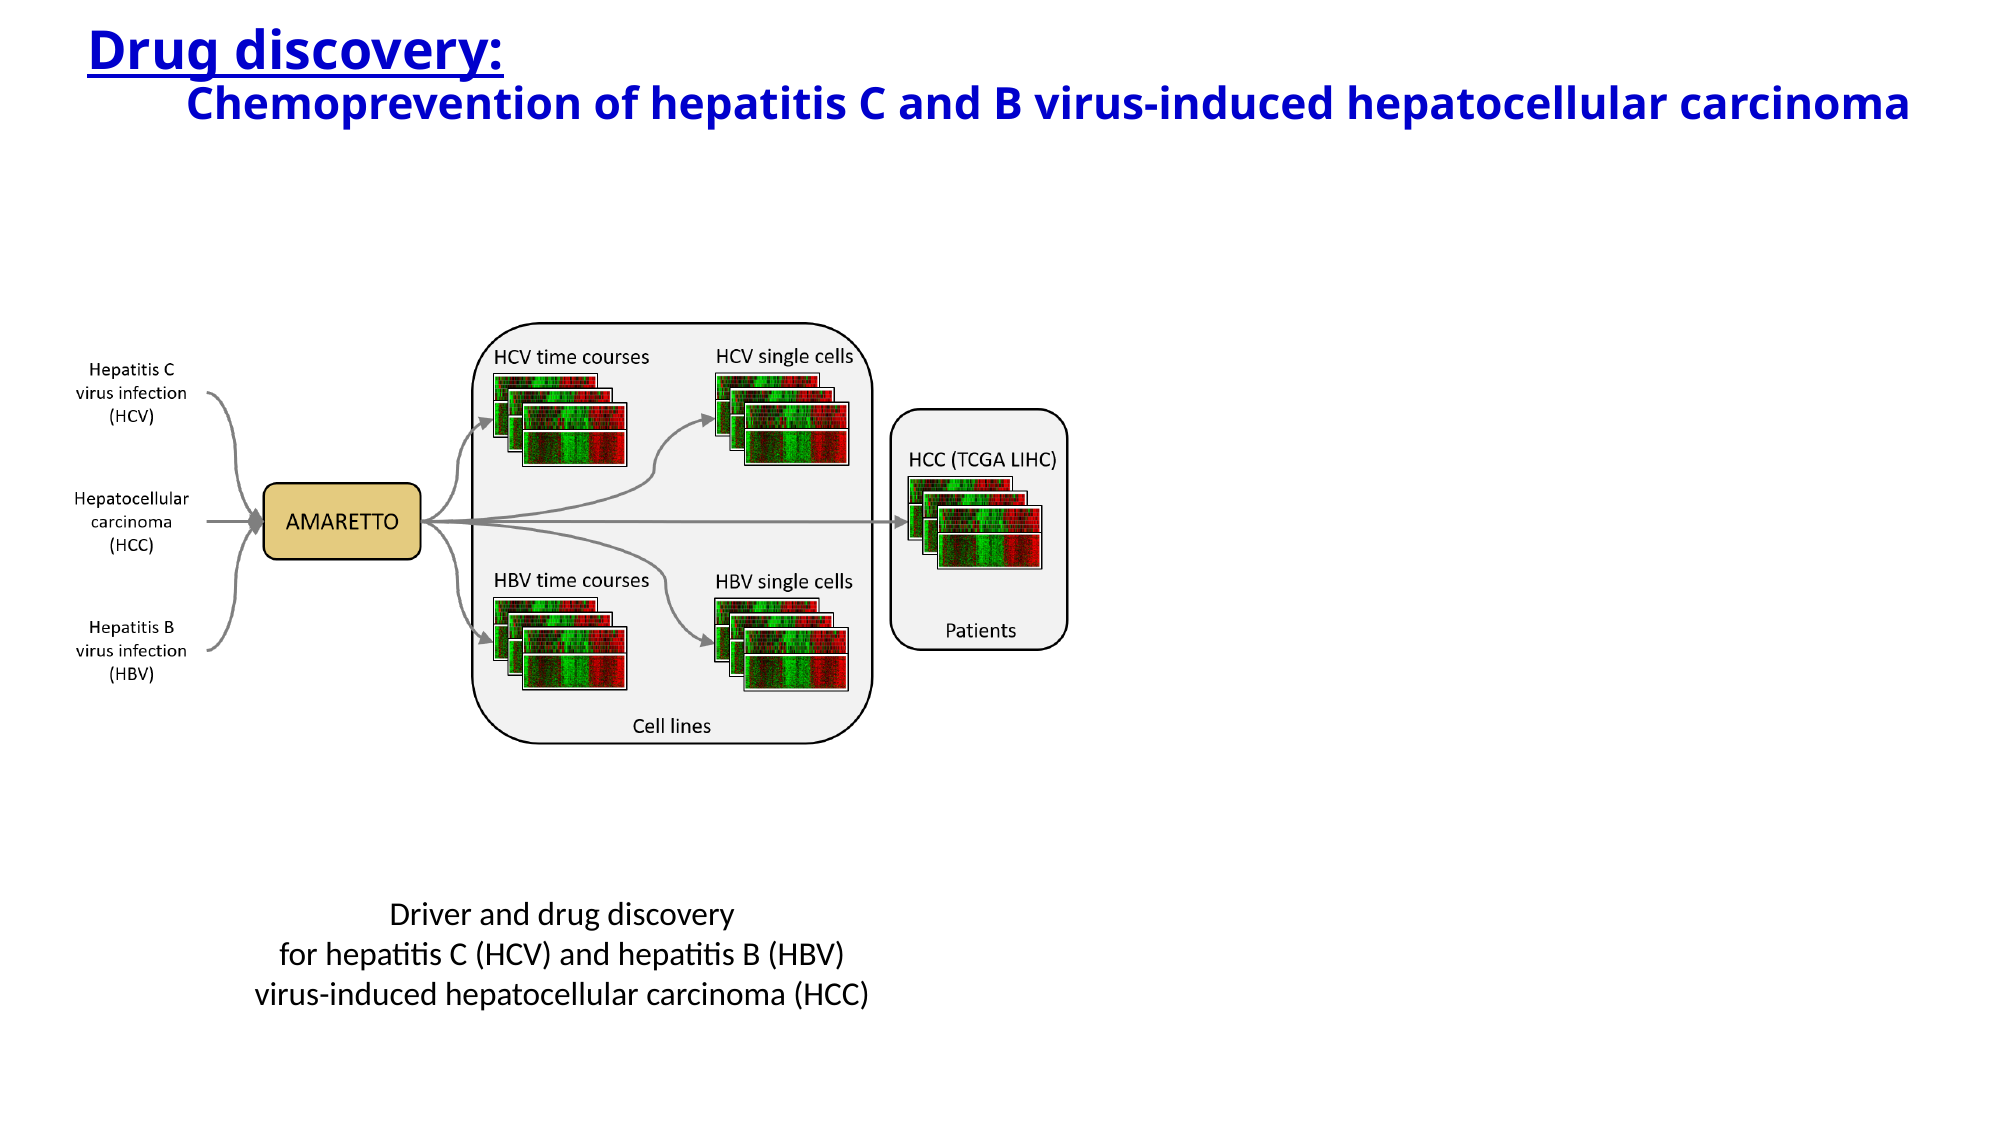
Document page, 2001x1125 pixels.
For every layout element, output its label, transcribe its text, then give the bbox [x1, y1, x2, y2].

text_box Drug discovery: Chemoprevention of hepatitis C and B virus-induced hepatocellular carcinoma [72, 0, 1928, 153]
text_box Driver and drug discovery for hepatitis C (HCV) and hepatitis B (HBV) virus-induced hepatocellular carcinoma (HCC) [239, 884, 886, 1020]
picture [56, 322, 1070, 752]
